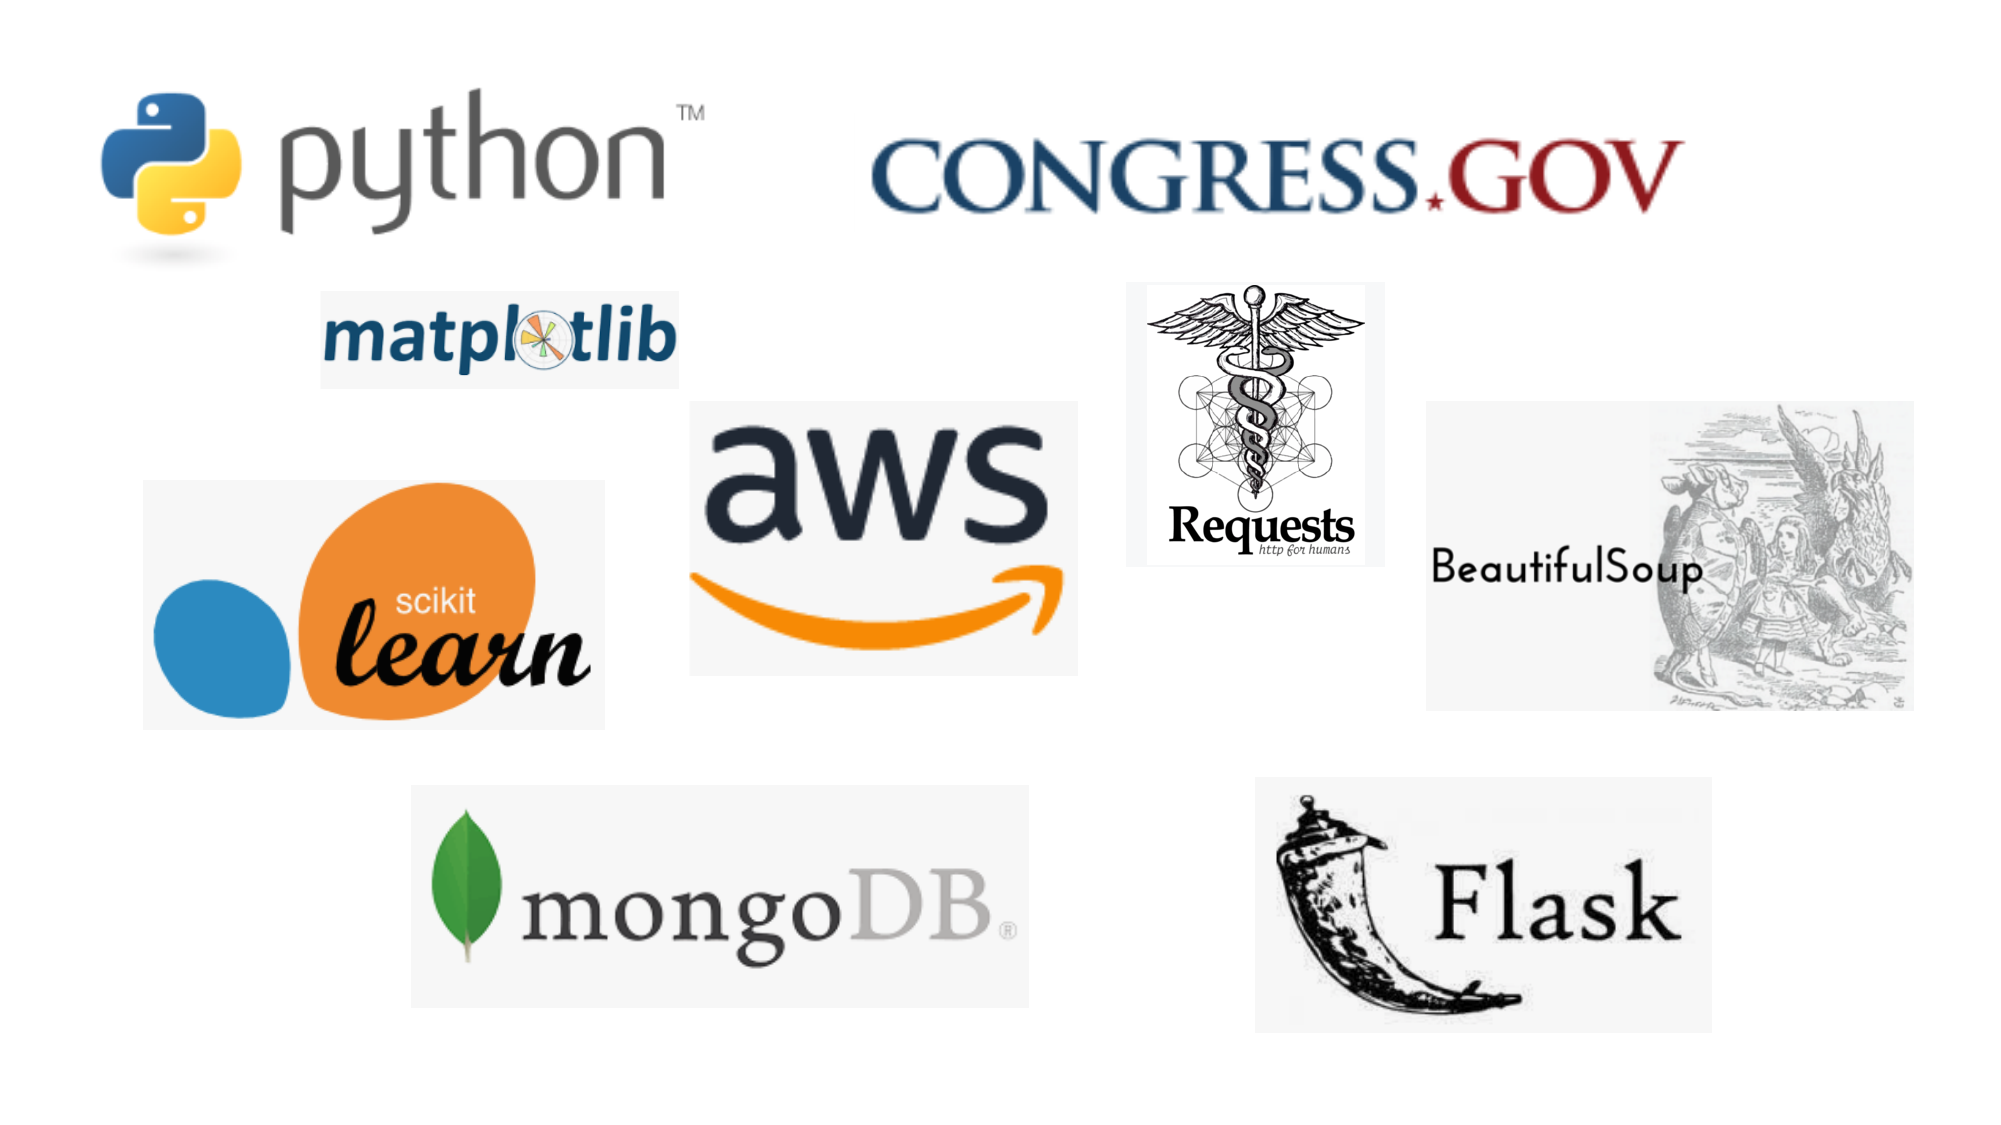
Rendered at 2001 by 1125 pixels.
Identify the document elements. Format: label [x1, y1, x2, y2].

picture [853, 113, 1712, 232]
picture [89, 76, 734, 279]
picture [1255, 777, 1712, 1033]
picture [411, 785, 1029, 1008]
picture [1426, 401, 1914, 711]
picture [1126, 282, 1385, 567]
picture [316, 291, 679, 389]
picture [678, 401, 1078, 676]
picture [143, 480, 605, 730]
